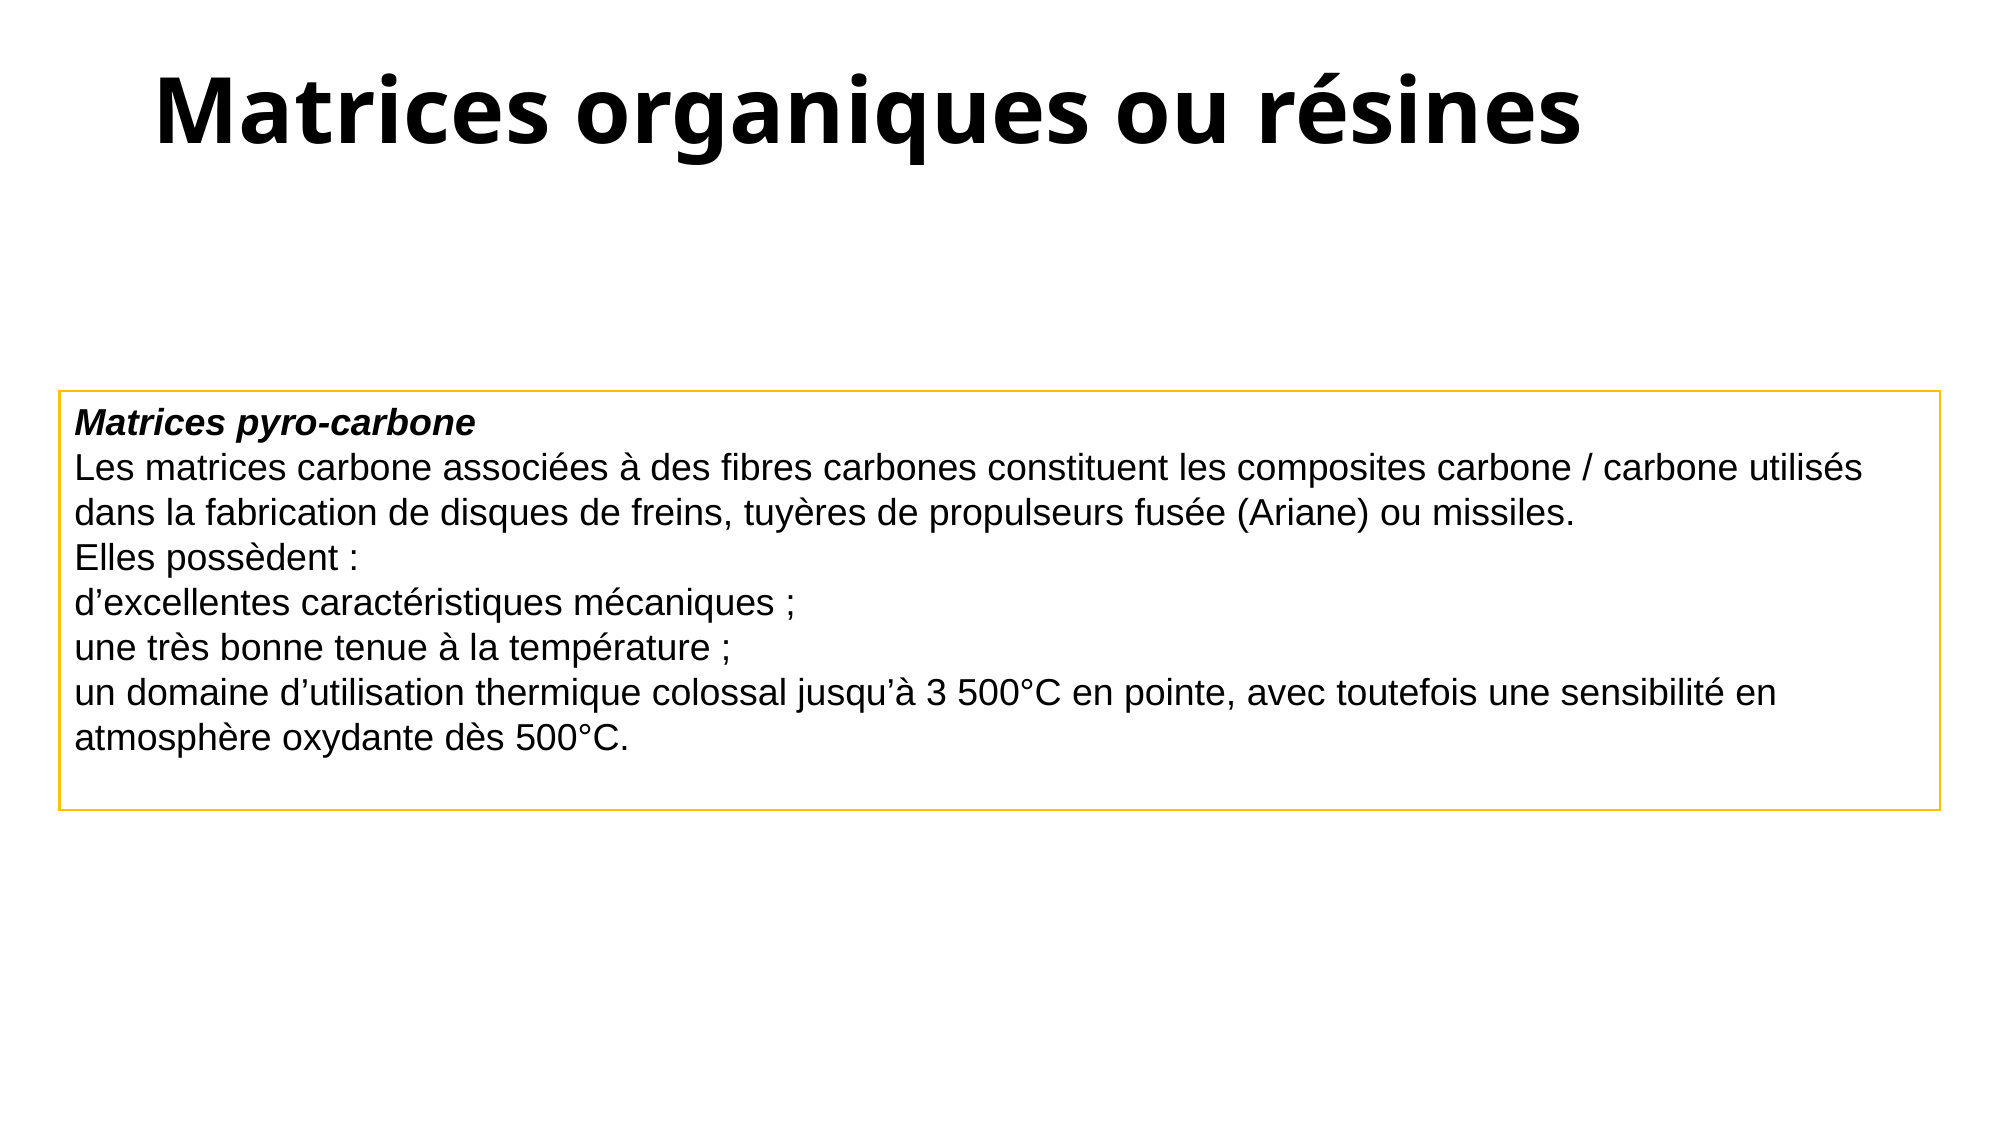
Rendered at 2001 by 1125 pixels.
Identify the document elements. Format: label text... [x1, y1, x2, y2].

text_box Matrices pyro-carbone Les matrices carbone associées à des fibres carbones constituent les composites carbone / carbone utilisés dans la fabrication de disques de freins, tuyères de propulseurs fusée (Ariane) ou missiles. Elles possèdent : d’excellentes caractéristiques mécaniques ; une très bonne tenue à la température ; un domaine d’utilisation thermique colossal jusqu’à 3 500°C en pointe, avec toutefois une sensibilité en atmosphère oxydante dès 500°C. [58, 390, 1941, 811]
title Matrices organiques ou résines [137, 59, 1863, 278]
